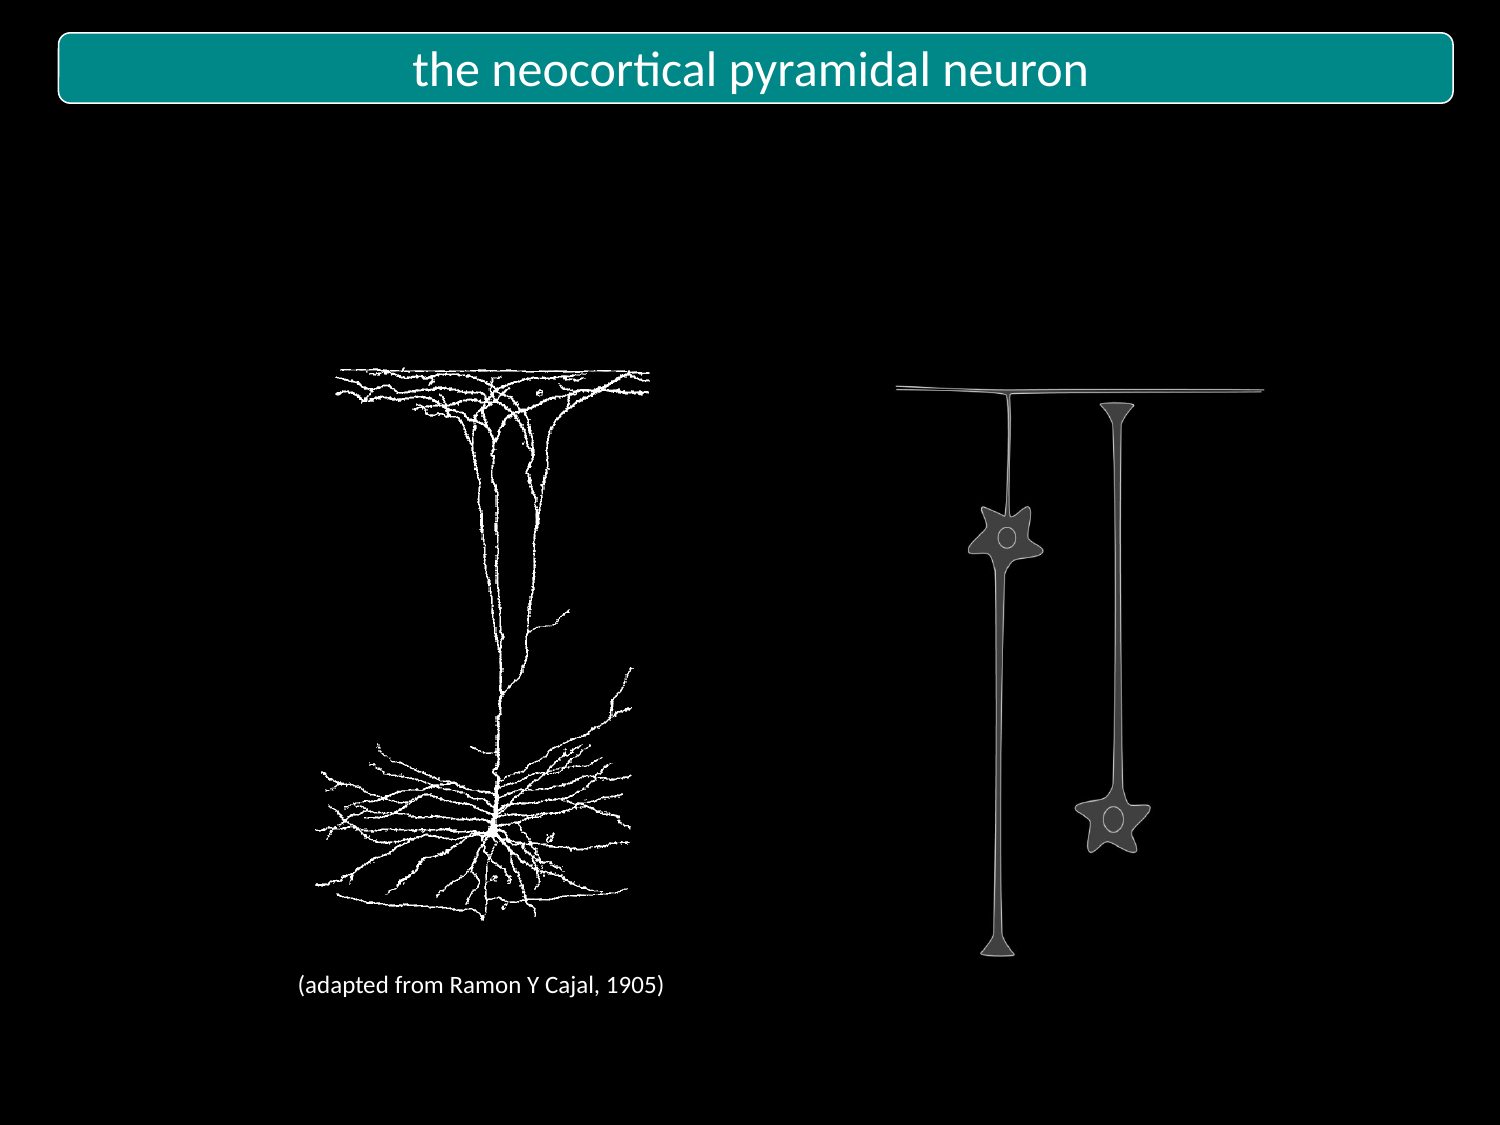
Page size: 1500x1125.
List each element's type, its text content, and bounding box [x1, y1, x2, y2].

text_box the neocortical pyramidal neuron [391, 30, 1105, 109]
picture [843, 327, 1313, 1008]
text_box [58, 32, 391, 104]
text_box (adapted from Ramon Y Cajal, 1905) [282, 960, 681, 1006]
text_box [1105, 32, 1454, 104]
picture [304, 362, 654, 922]
